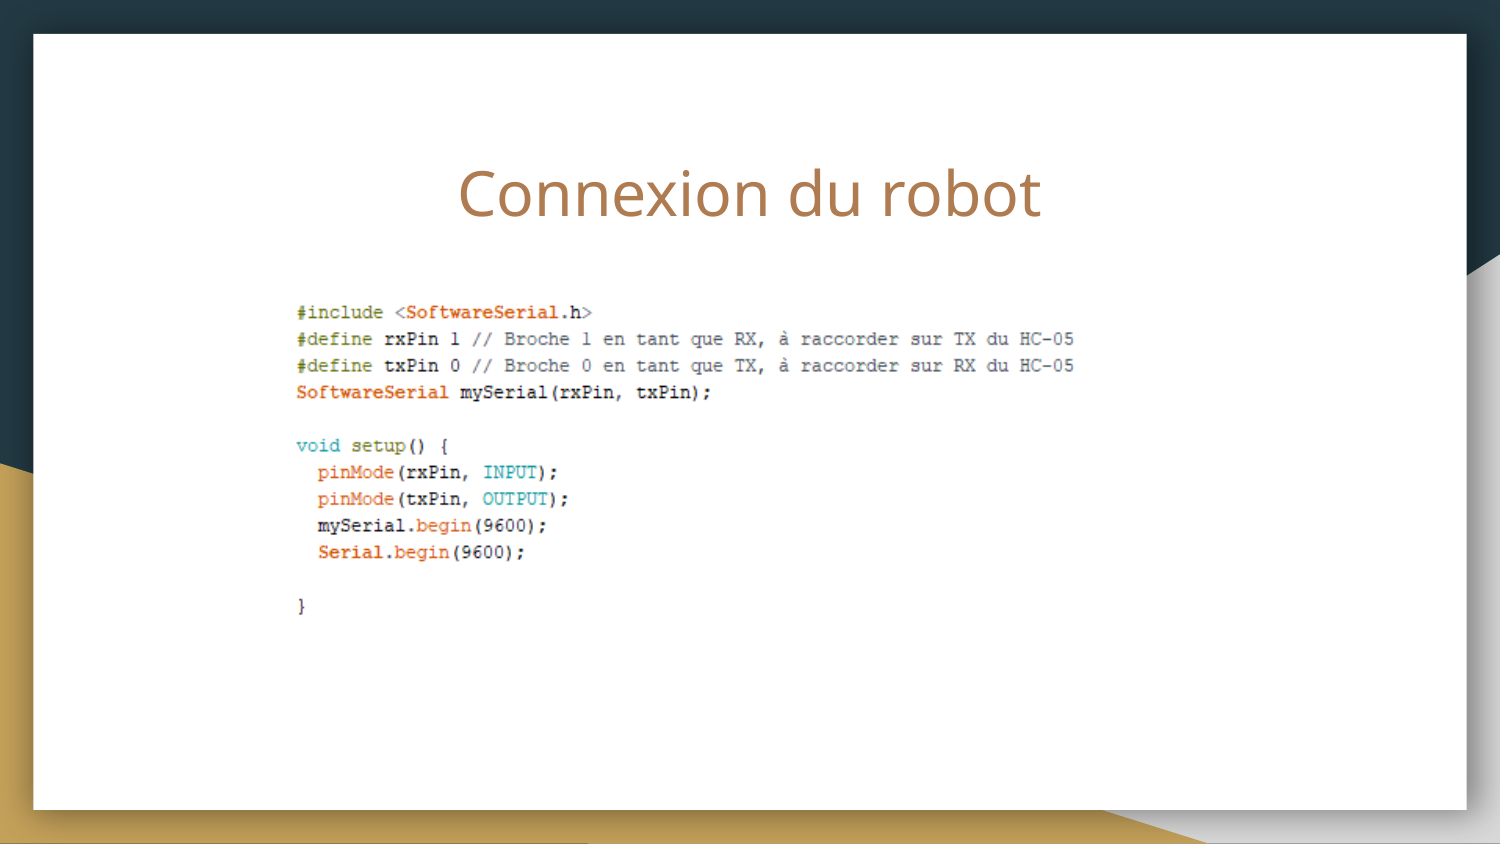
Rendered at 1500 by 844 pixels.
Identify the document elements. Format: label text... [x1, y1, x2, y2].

picture [284, 295, 1095, 618]
title Connexion du robot [134, 138, 1366, 296]
